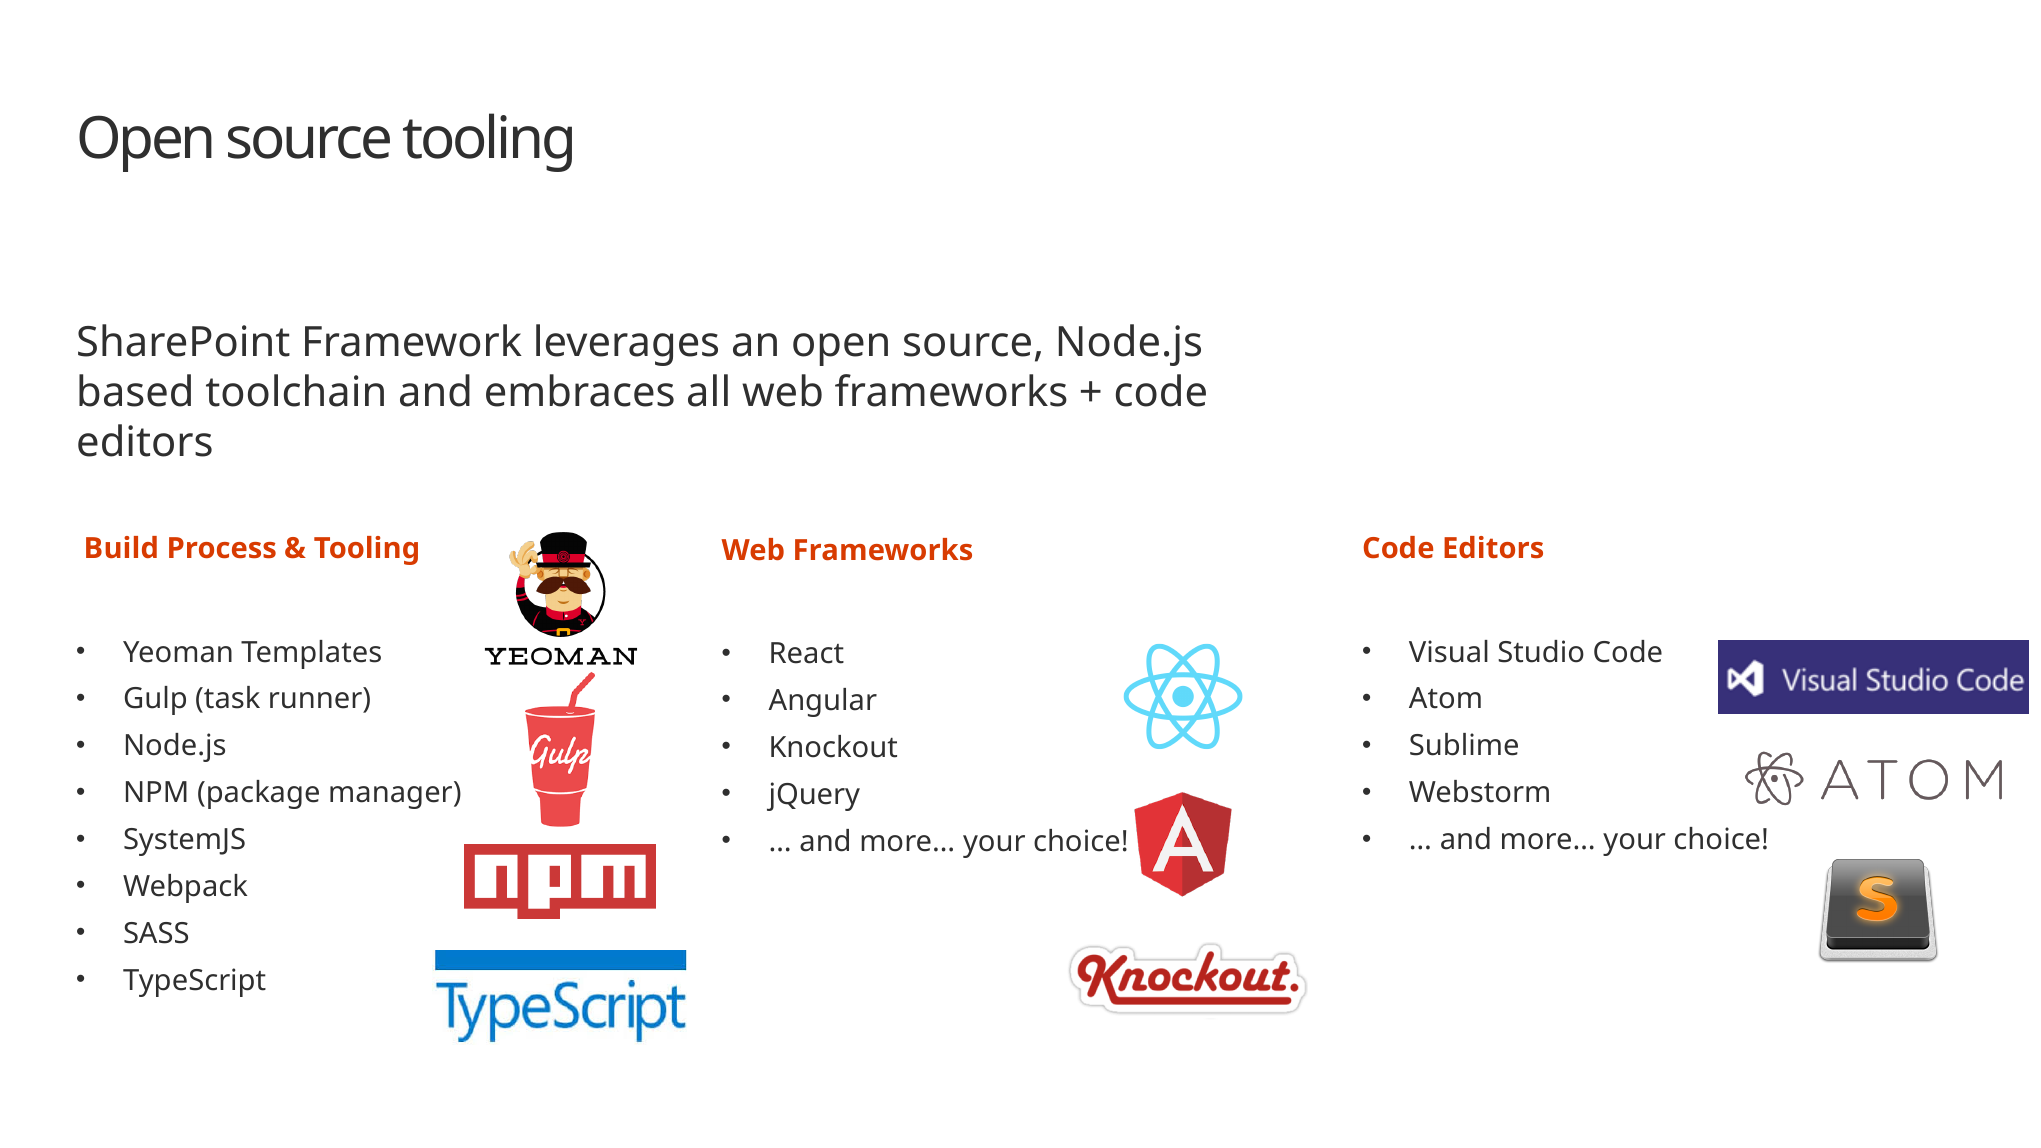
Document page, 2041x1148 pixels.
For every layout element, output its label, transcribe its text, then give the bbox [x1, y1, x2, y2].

list Code Editors Visual Studio Code Atom Sublime Webstorm … and more… your choice! [1362, 527, 1969, 861]
picture [1041, 922, 1324, 1045]
picture [476, 528, 644, 827]
picture [1127, 789, 1238, 900]
picture [464, 843, 656, 919]
picture [432, 950, 688, 1045]
list SharePoint Framework leverages an open source, Node.js based toolchain and embraces all web frameworks + code editors [76, 314, 1324, 416]
picture [1718, 640, 2029, 714]
title Open source tooling [76, 103, 1969, 172]
picture [1744, 751, 2002, 806]
list Web Frameworks React Angular Knockout jQuery … and more… your choice! [721, 528, 1324, 863]
picture [1115, 630, 1251, 767]
list Build Process & Tooling Yeoman Templates Gulp (task runner) Node.js NPM (package manager) SystemJS Webpack SASS TypeScript [76, 527, 682, 1044]
picture [1816, 849, 1941, 974]
